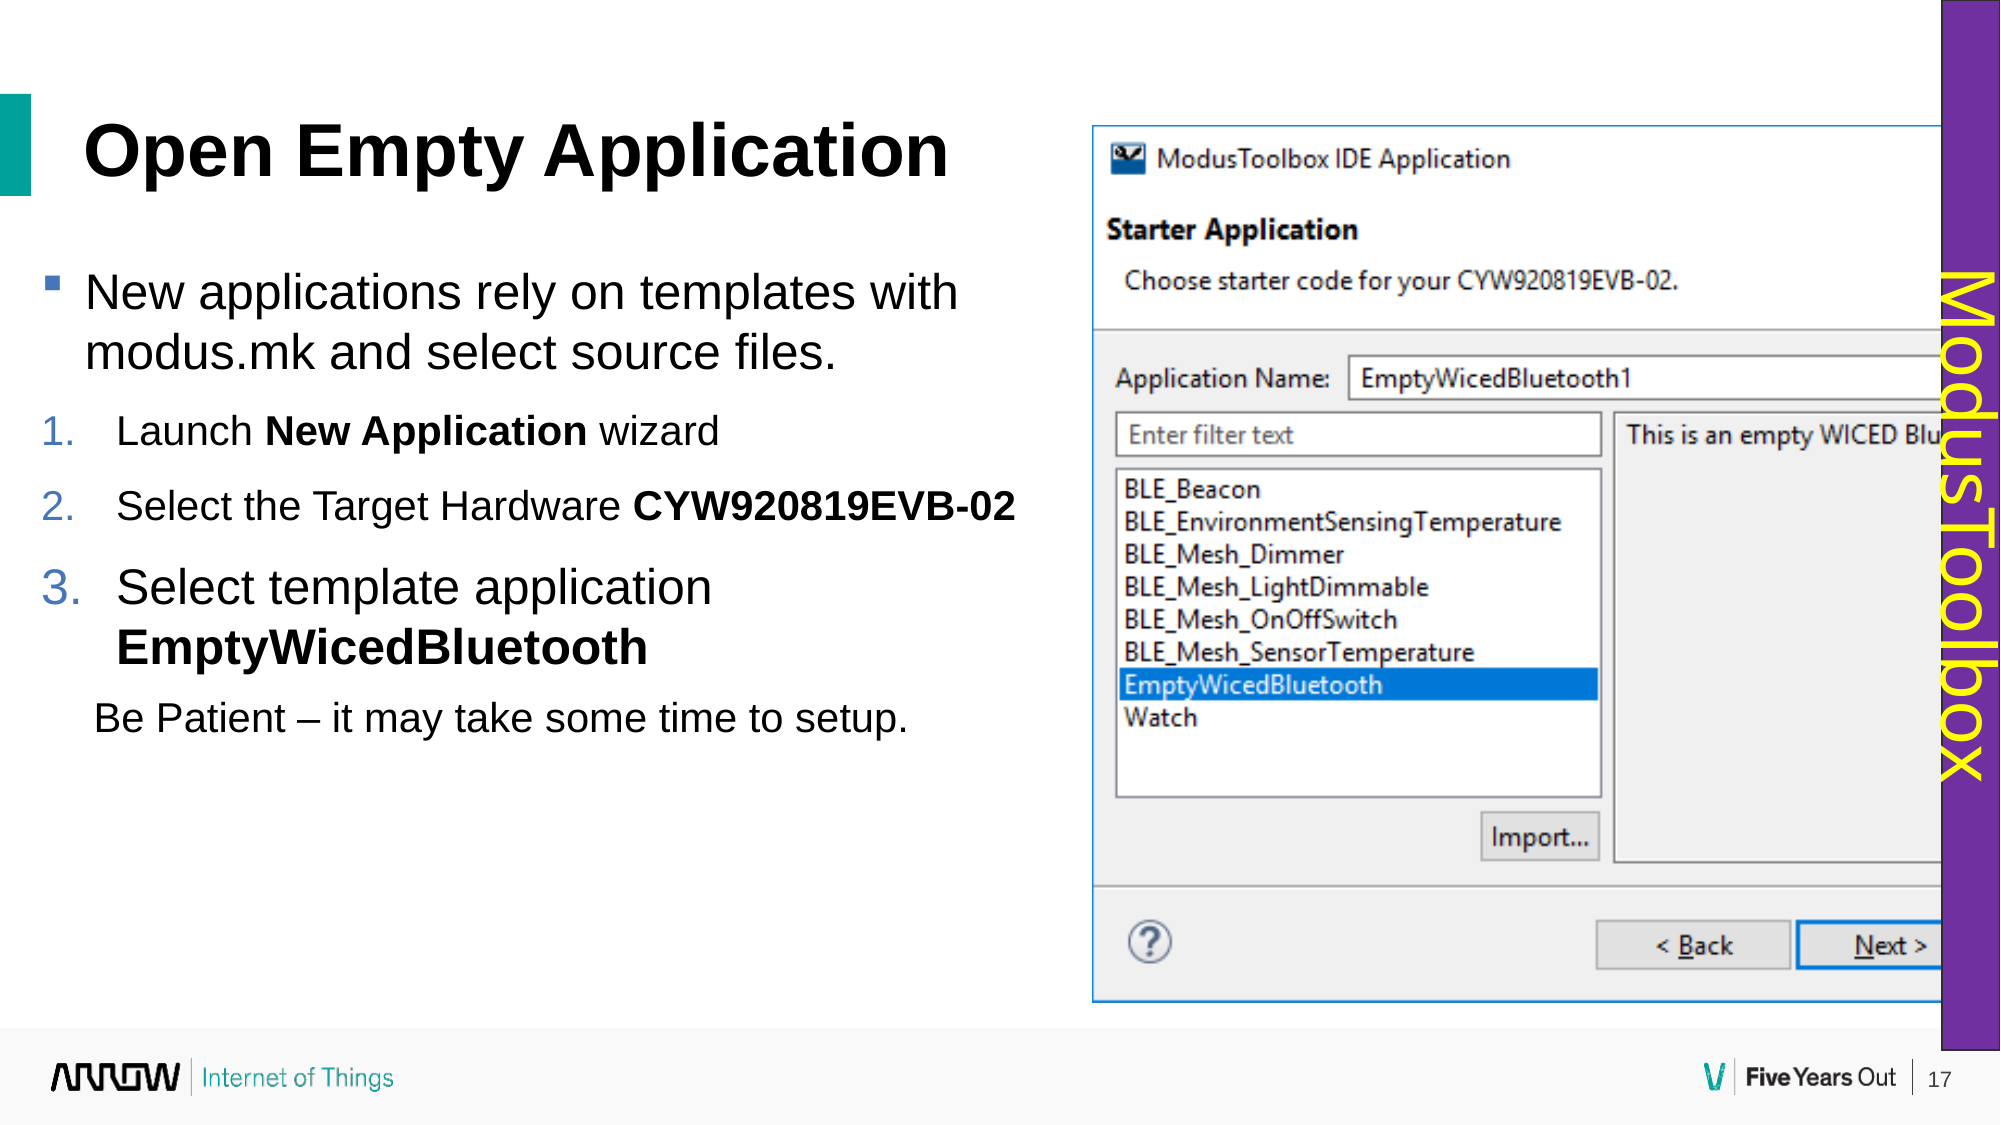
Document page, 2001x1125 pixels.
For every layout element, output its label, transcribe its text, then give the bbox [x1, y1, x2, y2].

text_box ModusToolbox [1941, 0, 2000, 1051]
picture [51, 1058, 393, 1096]
text_box New applications rely on templates with modus.mk and select source files. Launch New Application wizard Select the Target Hardware CYW920819EVB-02 Select template application EmptyWicedBluetooth Be Patient – it may take some time to setup. [25, 251, 1092, 895]
picture [1092, 125, 1943, 1003]
list Open Empty Application [68, 104, 1932, 196]
picture [1704, 1058, 1896, 1095]
